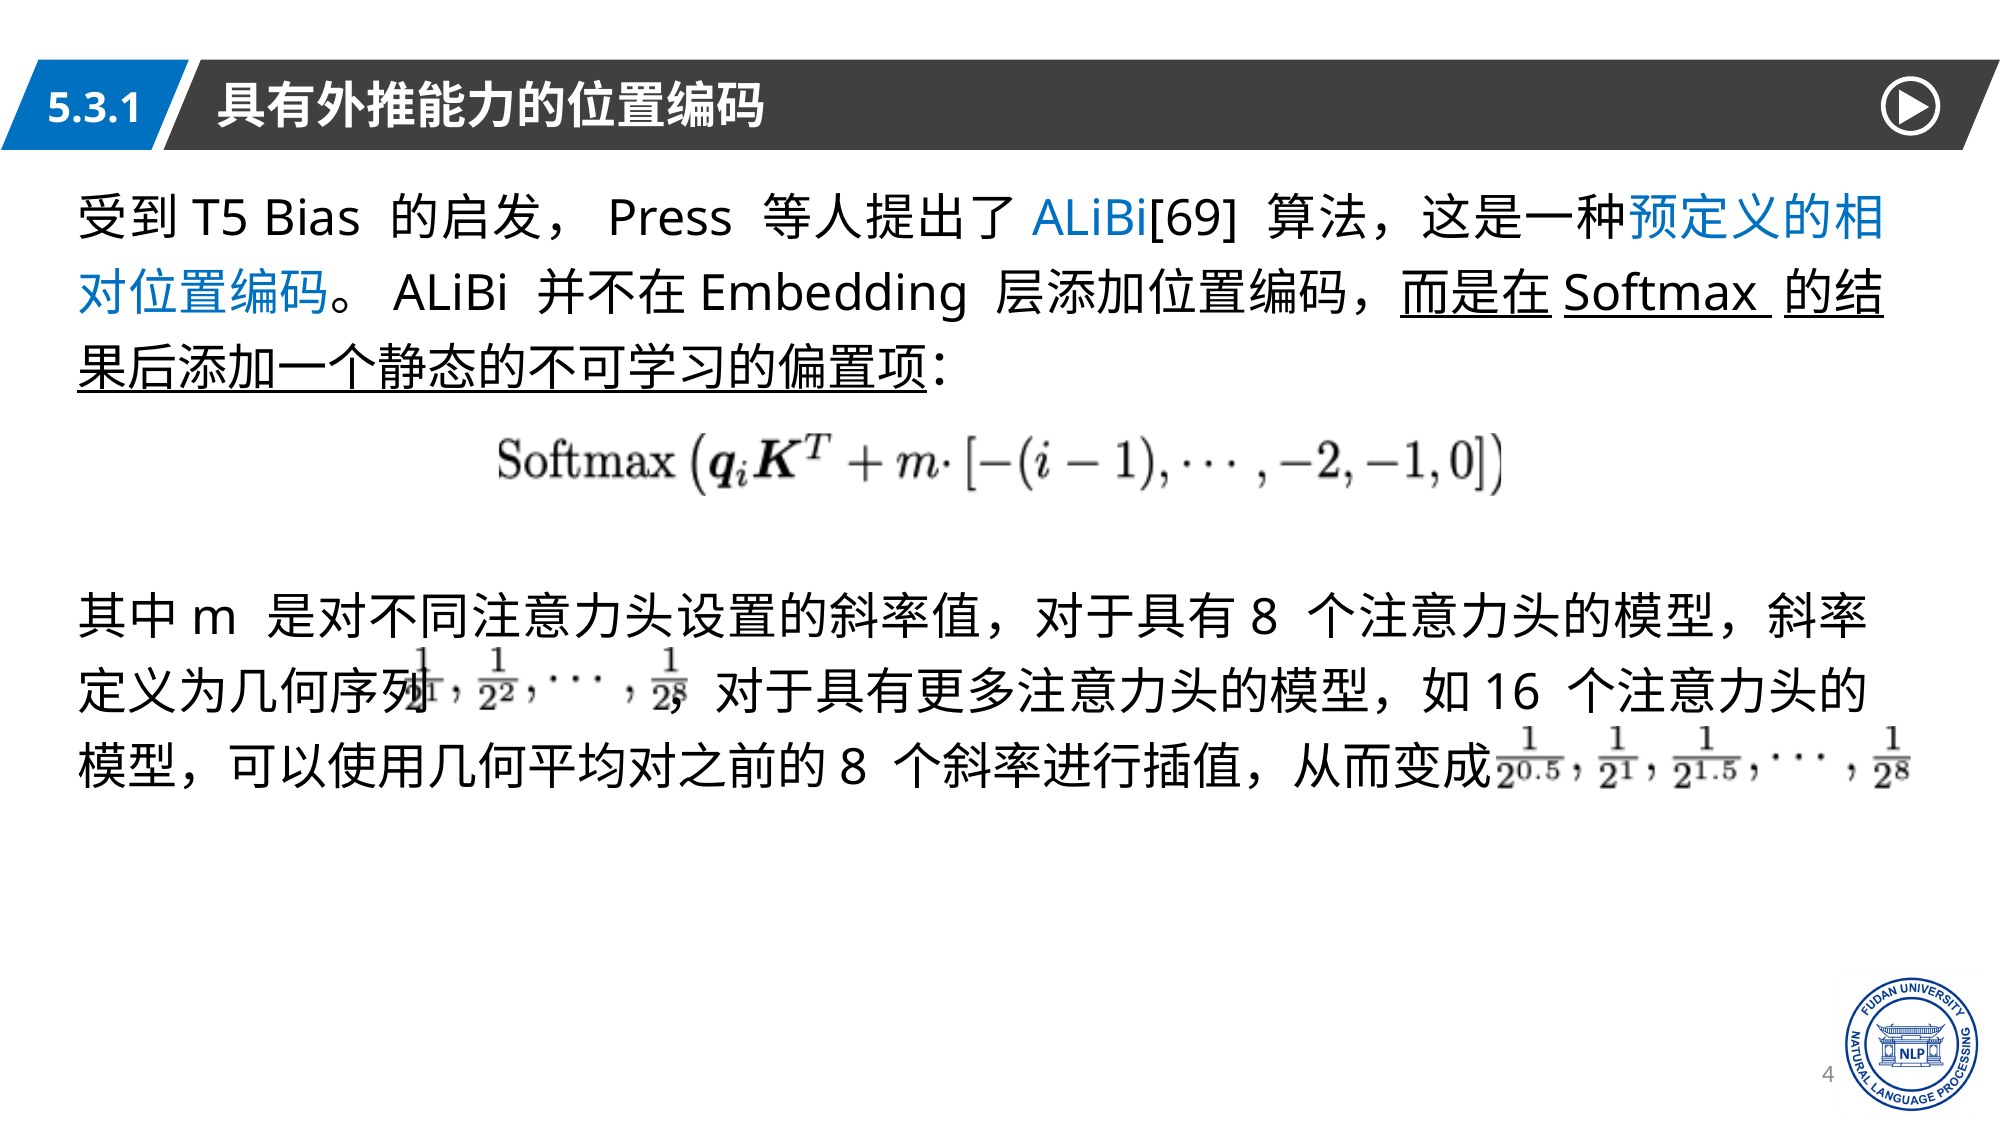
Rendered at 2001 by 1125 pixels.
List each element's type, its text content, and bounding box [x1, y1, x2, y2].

text_box 其中m 是对不同注意力头设置的斜率值，对于具有8 个注意力头的模型，斜率定义为几何序列 ，对于具有更多注意力头的模型，如16 个注意力头的模型，可以使用几何平均对之前的8 个斜率进行插值，从而变成 [62, 561, 1884, 802]
text_box [1, 89, 157, 150]
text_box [1883, 78, 1939, 134]
picture [1834, 972, 1985, 1117]
slide_number 44 [1412, 1042, 1863, 1103]
picture [1495, 725, 1911, 789]
text_box 具有外推能力的位置编码 [201, 66, 782, 142]
text_box 受到T5 Bias 的启发，Press 等人提出了ALiBi[69] 算法，这是一种预定义的相对位置编码。ALiBi 并不在Embedding 层添加位置编码，而是在Softmax 的结果后添加一个静态的不可学习的偏置项： [62, 163, 1900, 404]
picture [498, 432, 1502, 496]
text_box [32, 59, 189, 120]
text_box 5.3.1 [26, 73, 164, 138]
picture [404, 647, 688, 711]
text_box [163, 59, 2000, 150]
